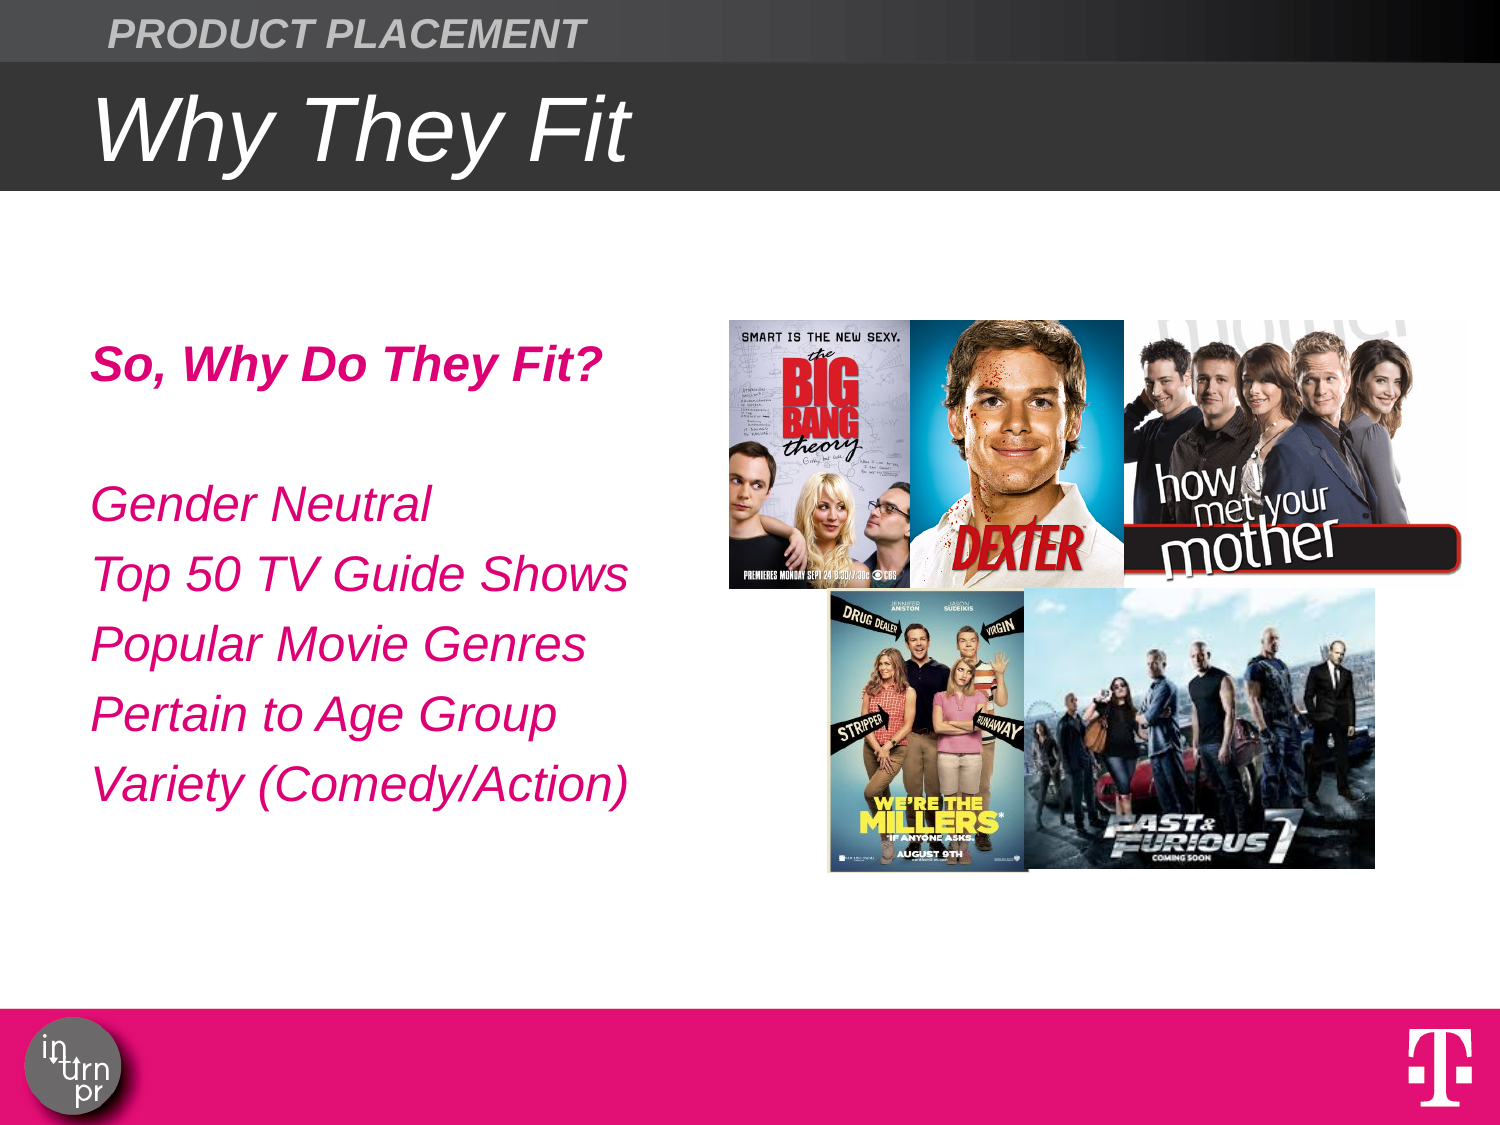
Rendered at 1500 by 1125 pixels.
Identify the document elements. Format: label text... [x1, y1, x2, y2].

picture [0, 0, 1500, 1125]
title Why They Fit [75, 31, 1425, 219]
list So, Why Do They Fit? Gender Neutral Top 50 TV Guide Shows Popular Movie Genres Pertain to Age Group Variety (Comedy/Action) [75, 323, 1425, 912]
text_box PRODUCT PLACEMENT [92, 0, 1443, 126]
